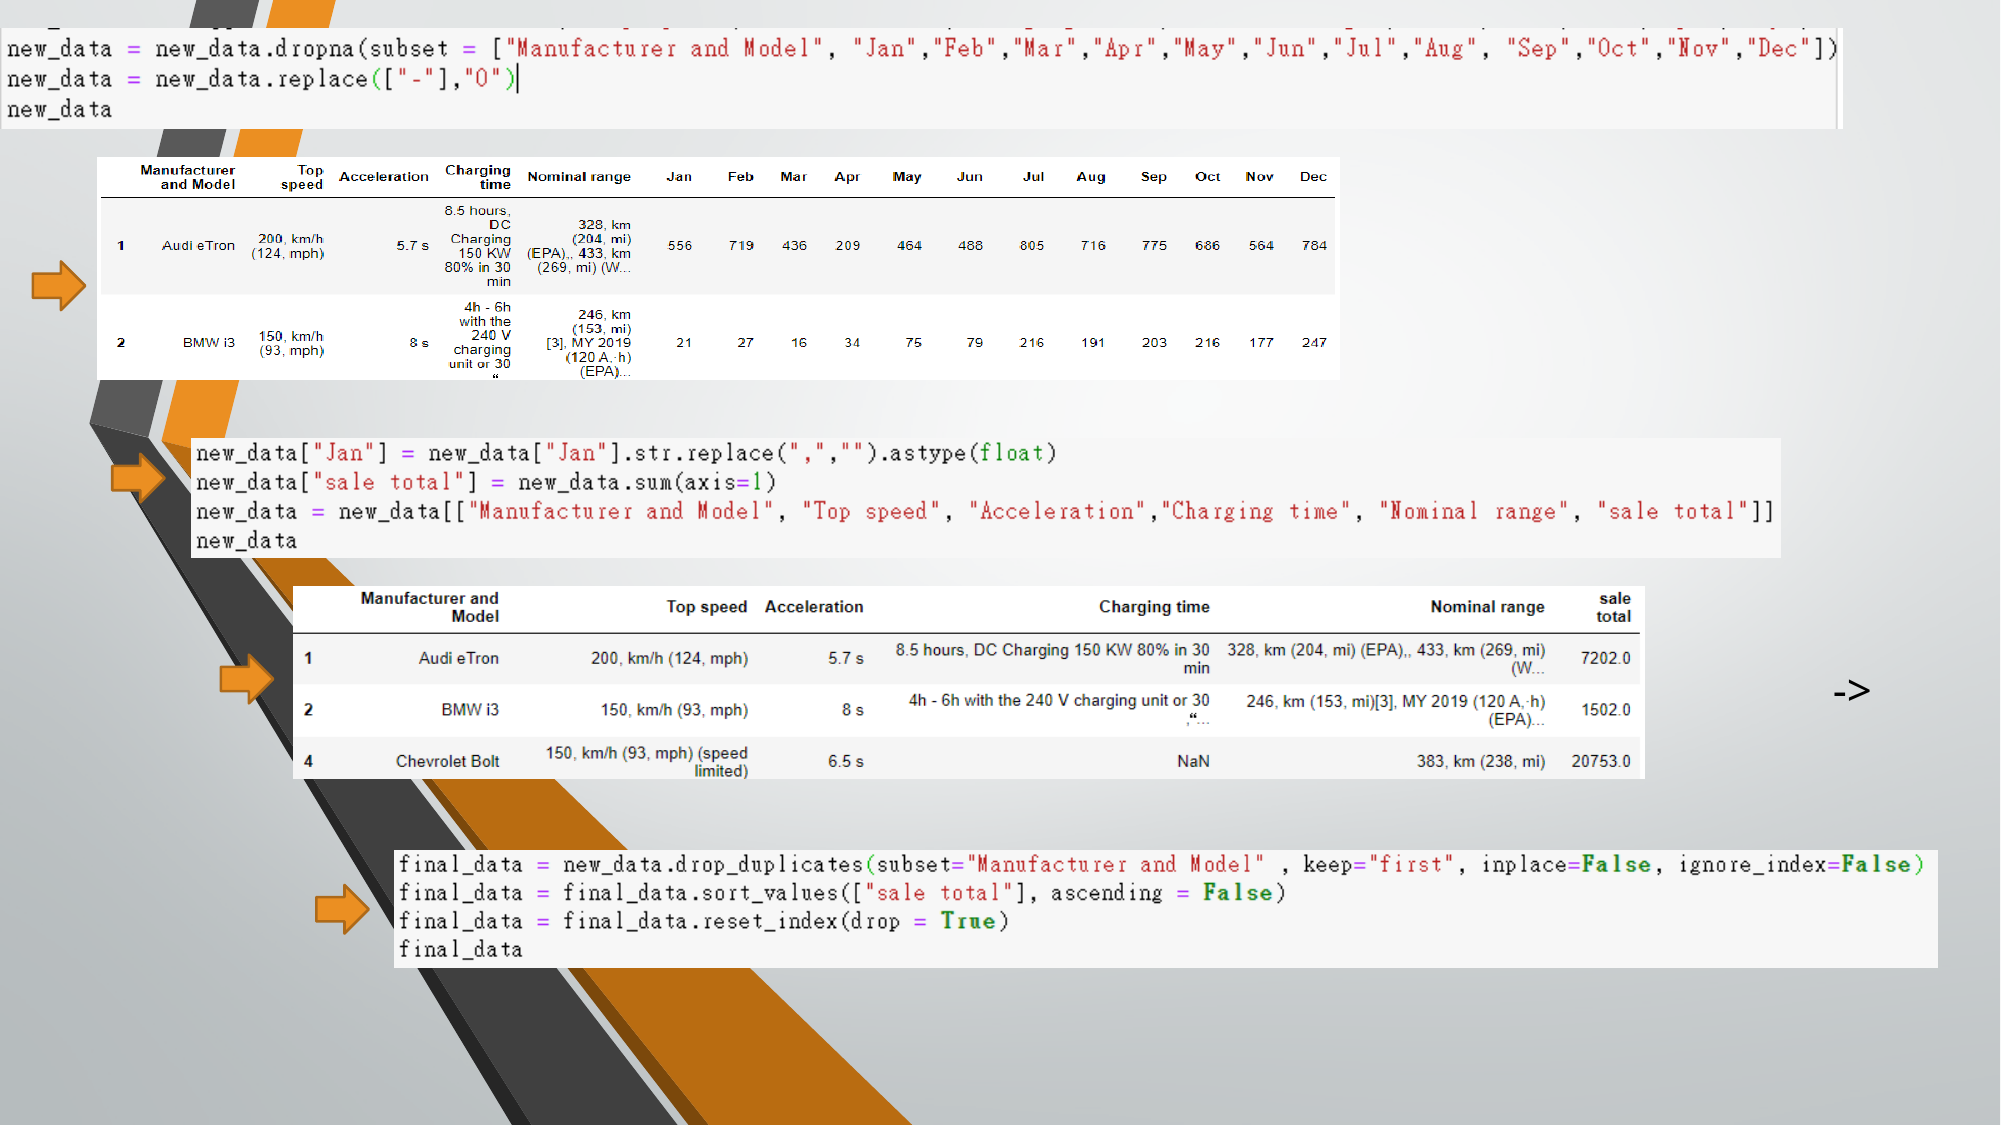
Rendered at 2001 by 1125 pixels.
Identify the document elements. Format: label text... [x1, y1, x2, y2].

text_box [31, 260, 87, 312]
picture [96, 156, 1340, 380]
text_box [110, 452, 166, 504]
subtitle -> [740, 655, 1887, 850]
picture [293, 586, 1645, 779]
text_box [219, 653, 275, 705]
picture [394, 850, 1938, 969]
text_box [315, 883, 370, 935]
picture [0, 28, 1843, 129]
picture [191, 438, 1782, 558]
